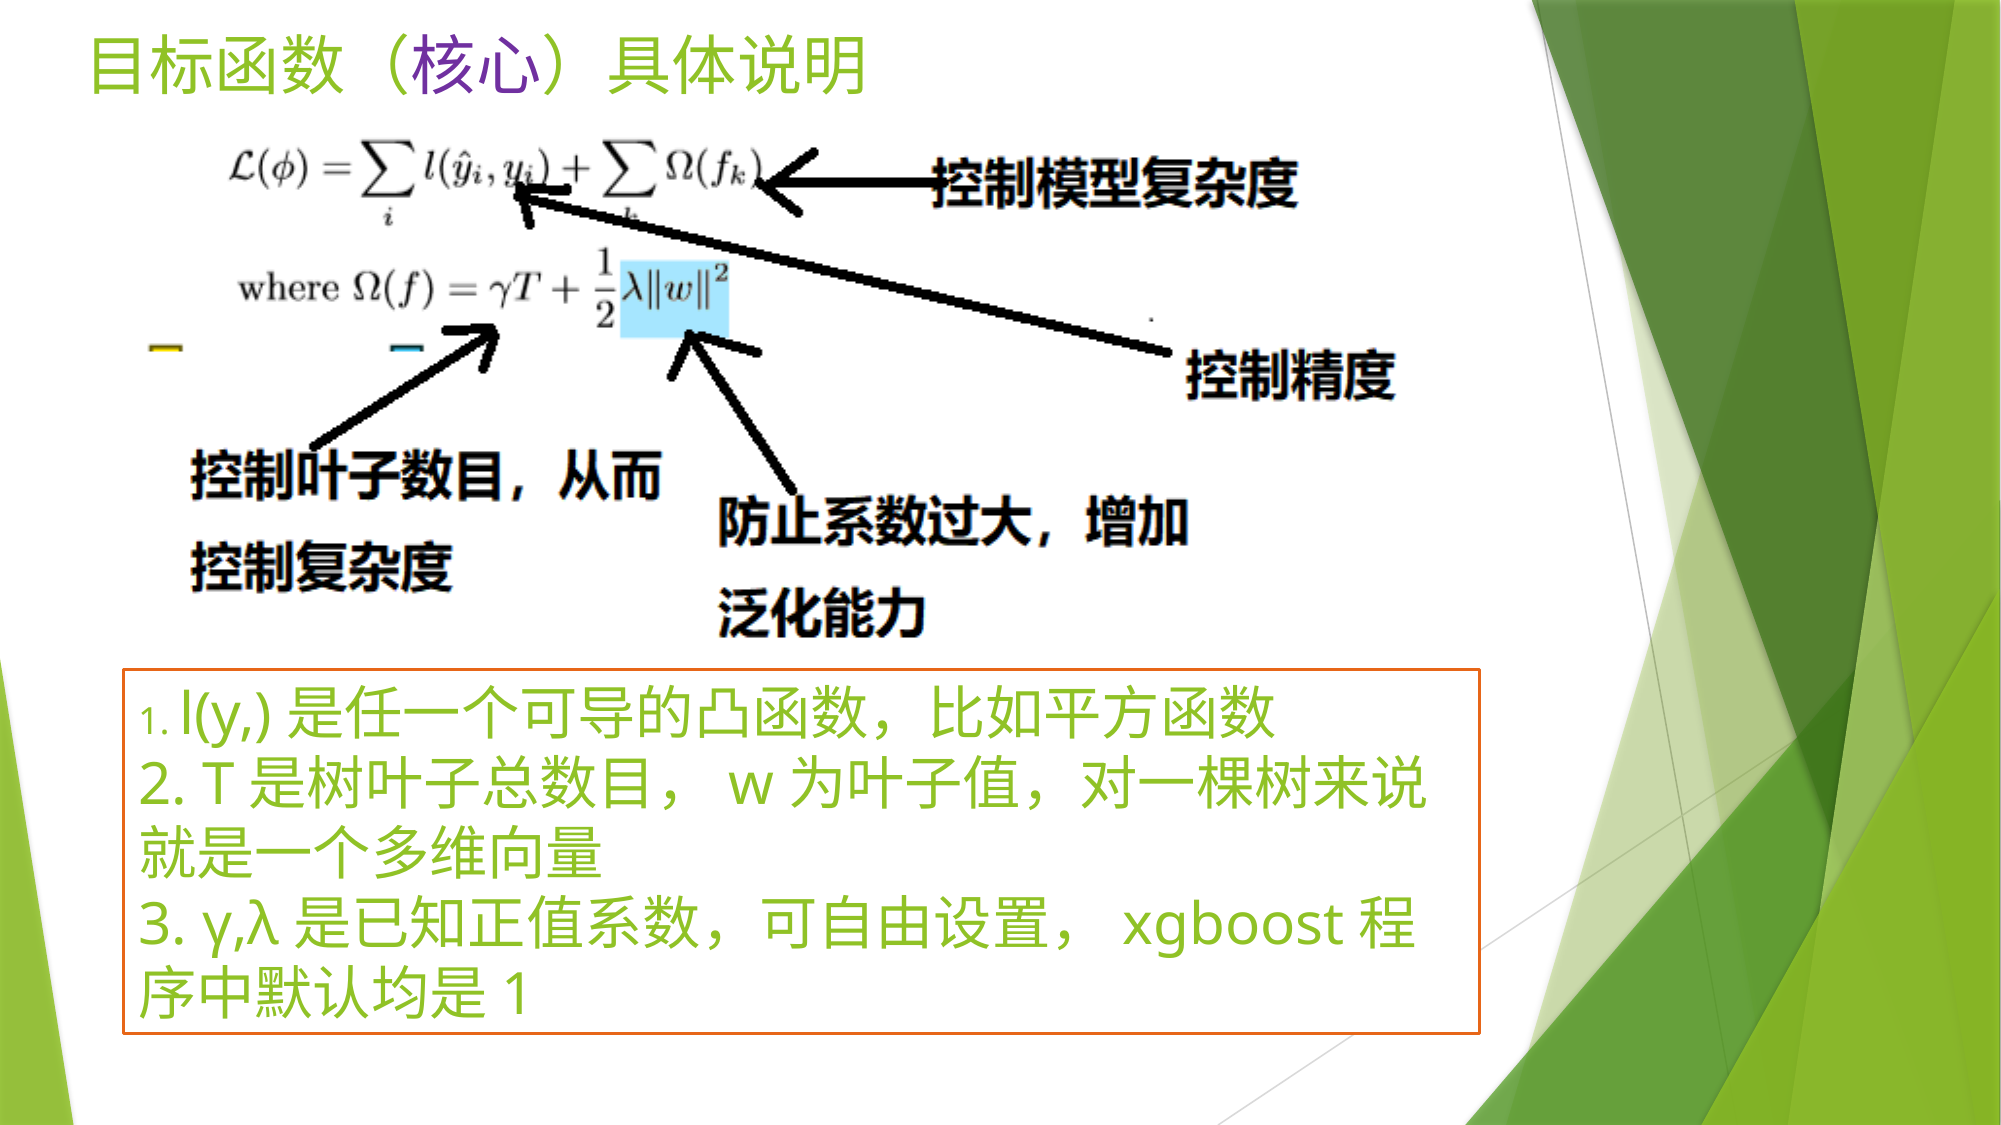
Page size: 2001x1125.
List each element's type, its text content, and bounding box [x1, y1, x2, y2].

title 目标函数（核心）具体说明 [69, 16, 1480, 111]
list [122, 110, 1481, 670]
